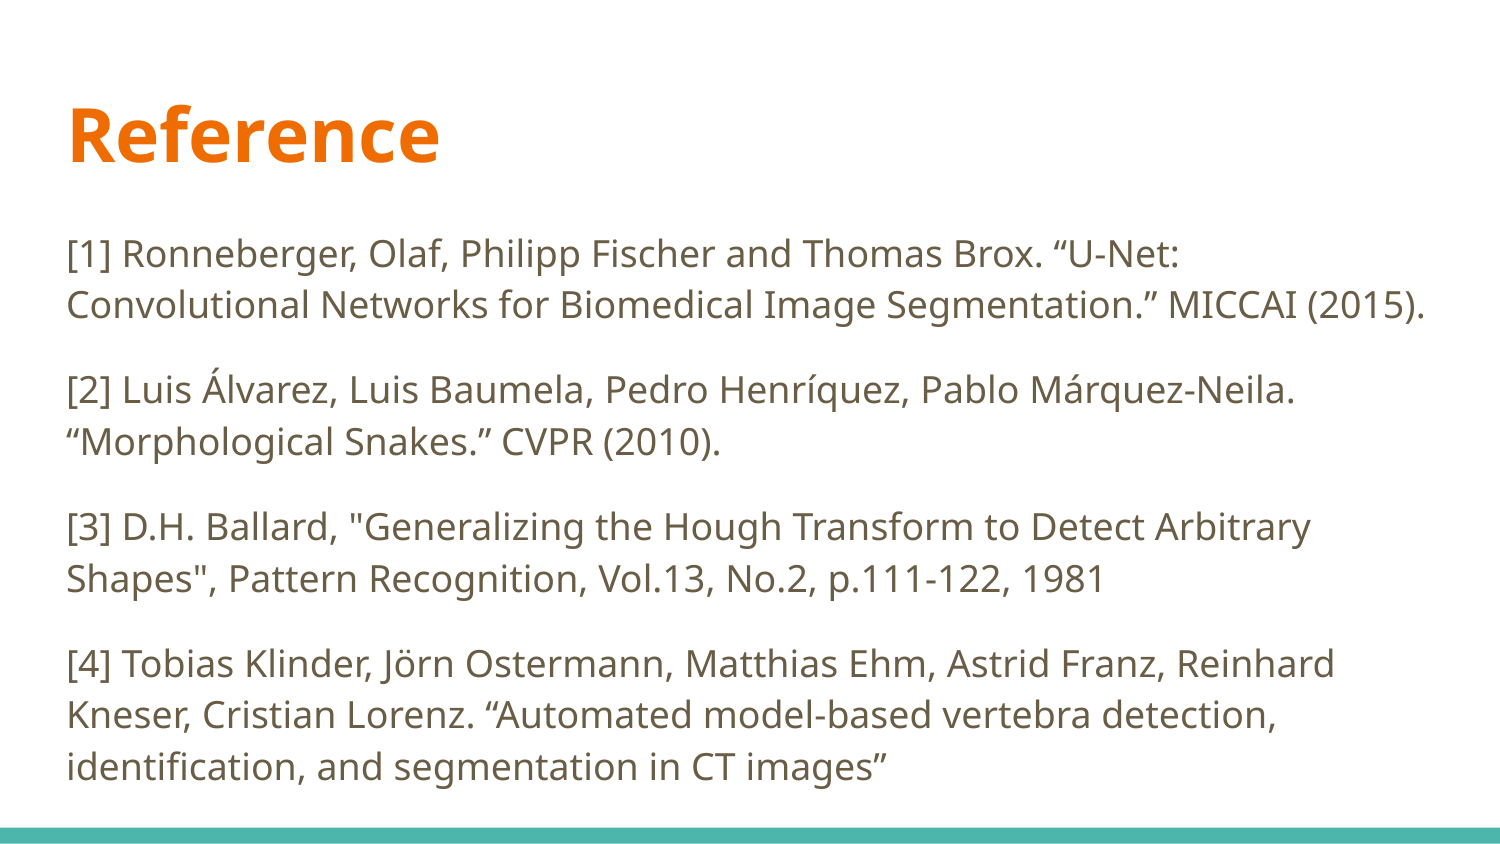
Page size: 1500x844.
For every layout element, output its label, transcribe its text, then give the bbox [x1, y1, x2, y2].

title Reference [51, 72, 1449, 189]
list [1] Ronneberger, Olaf, Philipp Fischer and Thomas Brox. “U-Net: Convolutional Networks for Biomedical Image Segmentation.” MICCAI (2015). [2] Luis Álvarez, Luis Baumela, Pedro Henríquez, Pablo Márquez-Neila. “Morphological Snakes.” CVPR (2010). [3] D.H. Ballard, "Generalizing the Hough Transform to Detect Arbitrary Shapes", Pattern Recognition, Vol.13, No.2, p.111-122, 1981 [4] Tobias Klinder, Jörn Ostermann, Matthias Ehm, Astrid Franz, Reinhard Kneser, Cristian Lorenz. “Automated model-based vertebra detection, identification, and segmentation in CT images” [51, 207, 1449, 750]
